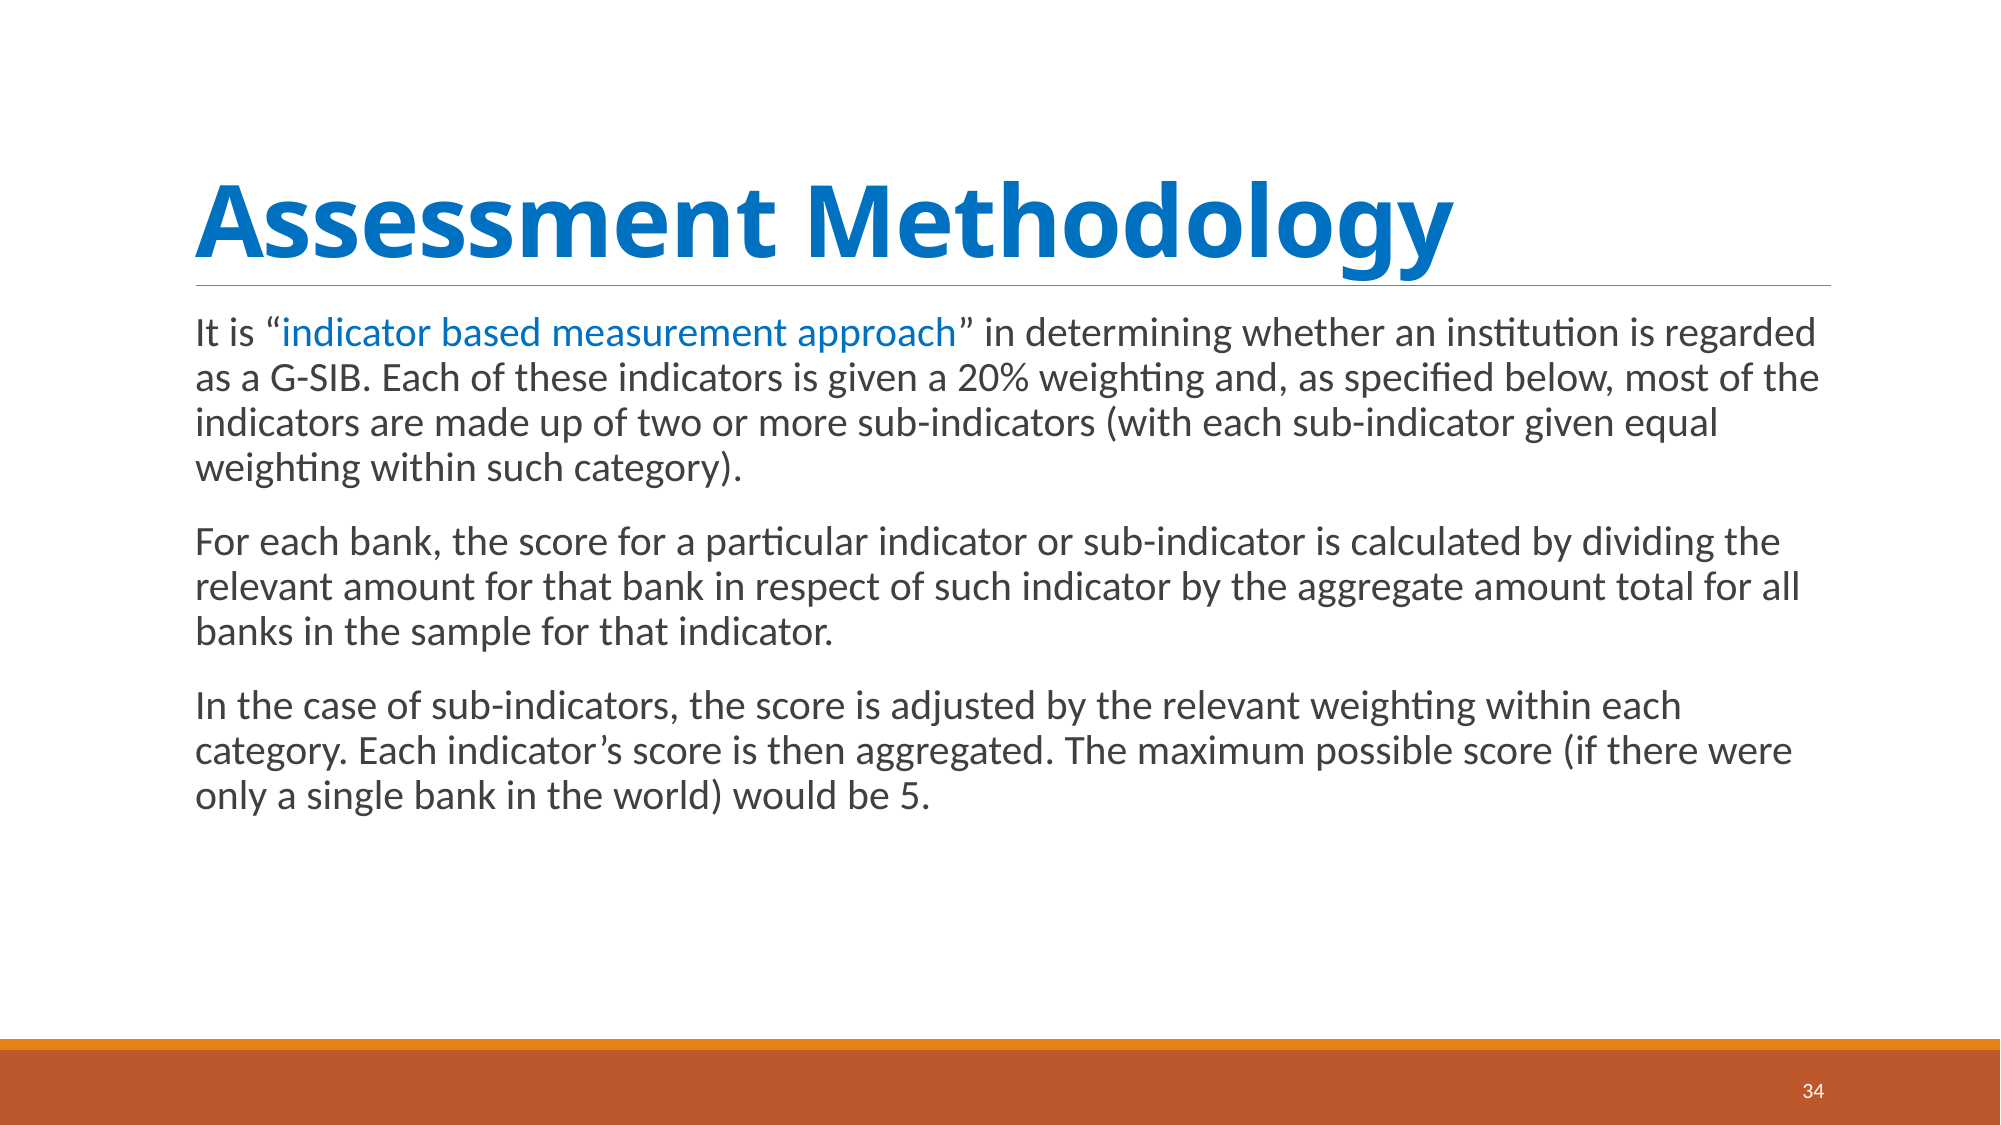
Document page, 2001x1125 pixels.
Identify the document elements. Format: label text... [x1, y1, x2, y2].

slide_number 34 [1624, 1059, 1840, 1120]
title Assessment Methodology [180, 47, 1830, 285]
list It is “indicator based measurement approach” in determining whether an institution is regarded as a G-SIB. Each of these indicators is given a 20% weighting and, as specified below, most of the indicators are made up of two or more sub-indicators (with each sub-indicator given equal weighting within such category). For each bank, the score for a particular indicator or sub-indicator is calculated by dividing the relevant amount for that bank in respect of such indicator by the aggregate amount total for all banks in the sample for that indicator. In the case of sub-indicators, the score is adjusted by the relevant weighting within each category. Each indicator’s score is then aggregated. The maximum possible score (if there were only a single bank in the world) would be 5. [180, 302, 1830, 963]
